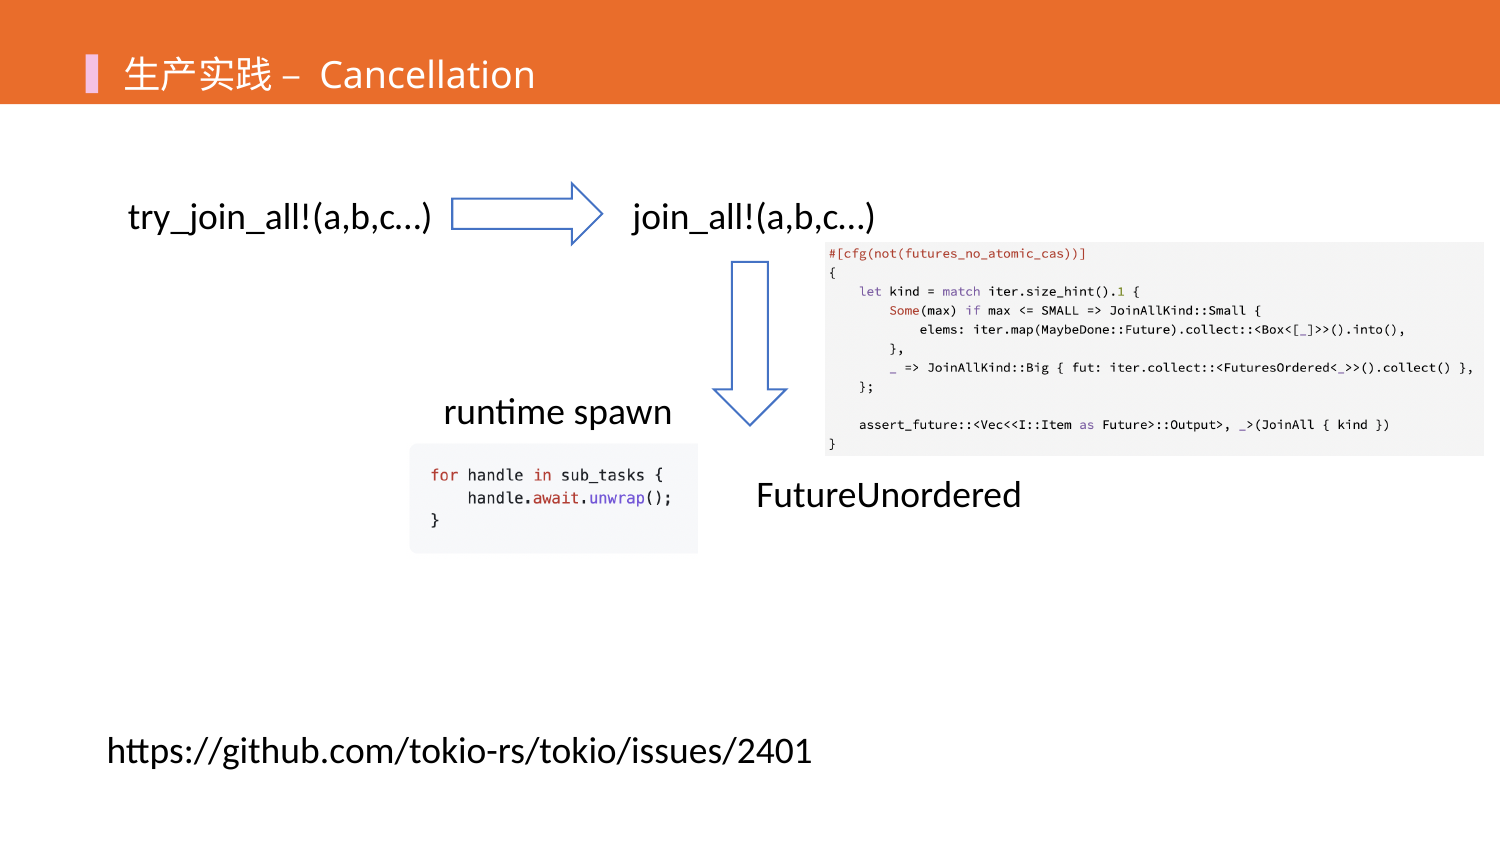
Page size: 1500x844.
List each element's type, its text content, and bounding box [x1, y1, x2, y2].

text_box try_join_all!(a,b,c…) [127, 191, 434, 237]
text_box [713, 261, 787, 426]
picture [824, 241, 1484, 456]
text_box [0, 0, 1500, 105]
picture [406, 442, 698, 559]
text_box 生产实践 – Cancellation [115, 43, 867, 104]
text_box https://github.com/tokio-rs/tokio/issues/2401 [91, 718, 948, 779]
text_box [85, 54, 99, 94]
text_box FutureUnordered [756, 470, 1023, 516]
text_box join_all!(a,b,c…) [632, 191, 877, 237]
text_box runtime spawn [443, 387, 673, 433]
text_box [452, 183, 603, 245]
